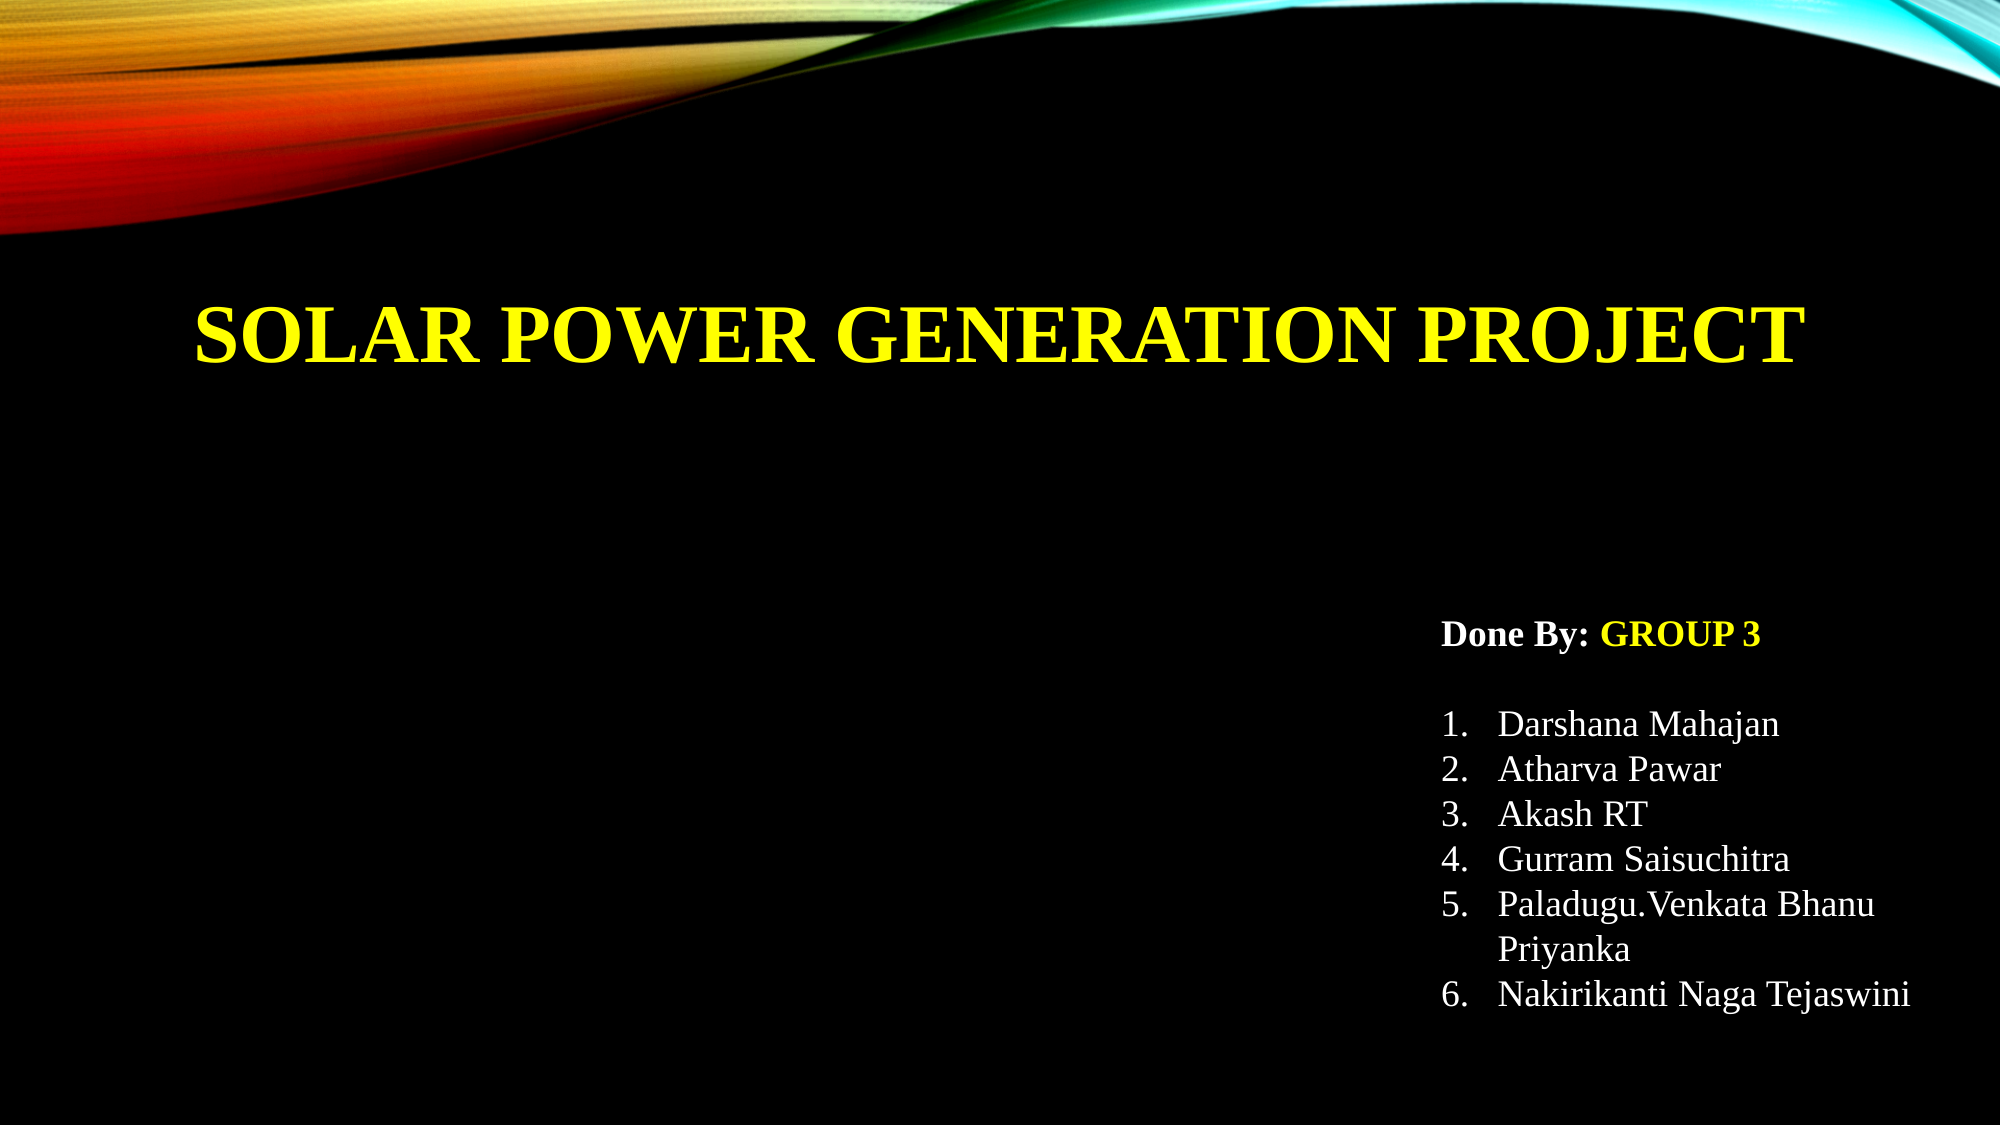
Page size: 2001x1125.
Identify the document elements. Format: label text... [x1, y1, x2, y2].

title SOLAR POWER GENERATION PROJECT [137, 226, 1863, 445]
picture [0, 0, 2000, 237]
text_box Done By: GROUP 3 Darshana Mahajan Atharva Pawar Akash RT Gurram Saisuchitra Paladugu.Venkata Bhanu Priyanka Nakirikanti Naga Tejaswini [1426, 601, 2000, 1021]
